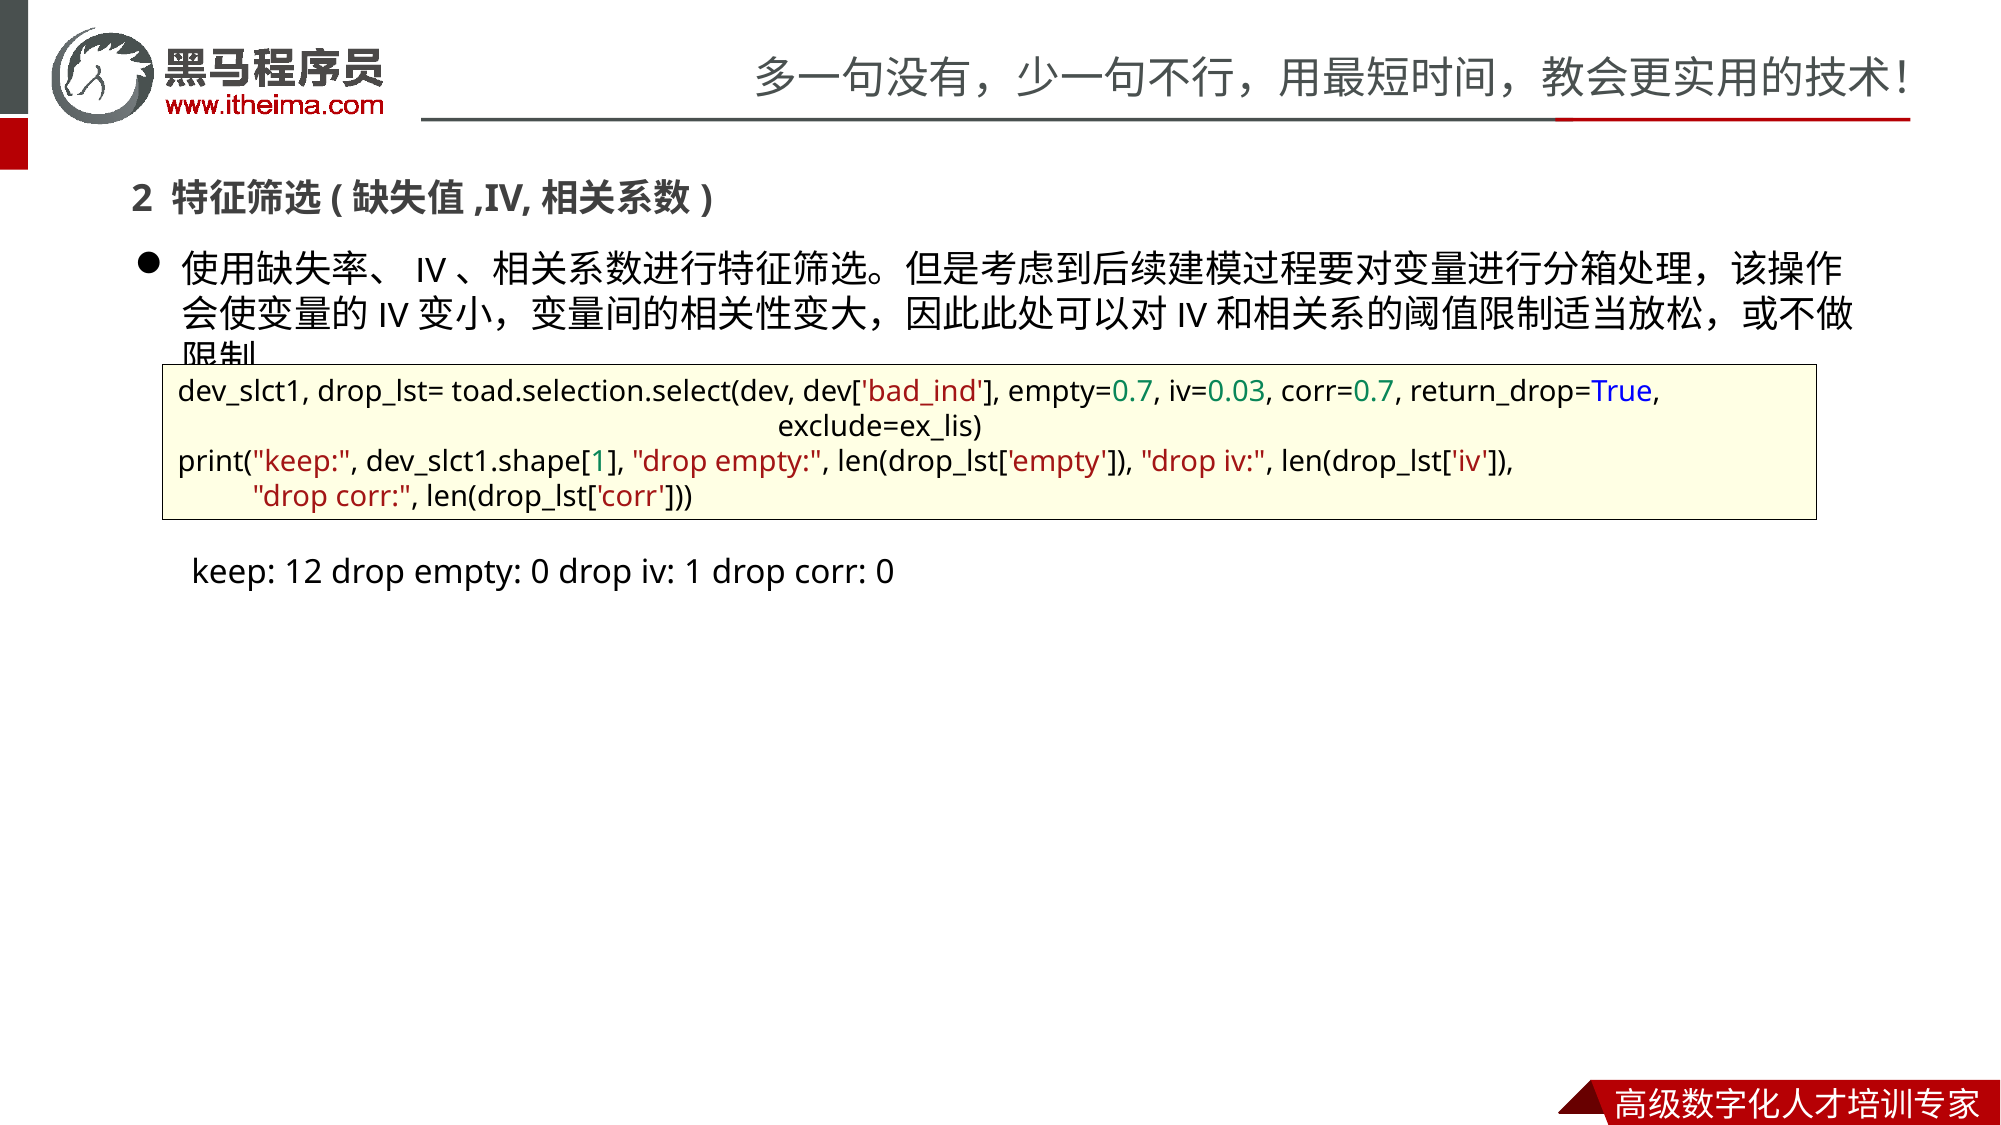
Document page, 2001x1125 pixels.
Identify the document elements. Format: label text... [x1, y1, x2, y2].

text_box 使用缺失率、IV、相关系数进行特征筛选。但是考虑到后续建模过程要对变量进行分箱处理，该操作会使变量的IV变小，变量间的相关性变大，因此此处可以对IV和相关系的阈值限制适当放松，或不做限制 [119, 237, 1884, 388]
text_box keep: 12 drop empty: 0 drop iv: 1 drop corr: 0 [176, 543, 911, 598]
picture [50, 26, 384, 125]
list 2 特征筛选(缺失值,IV,相关系数) [116, 154, 1880, 239]
text_box dev_slct1, drop_lst= toad.selection.select(dev, dev['bad_ind'], empty=0.7, iv=0.03, corr=0.7, return_drop=True, exclude=ex_lis) print("keep:", dev_slct1.shape[1], "drop empty:", len(drop_lst['empty']), "drop iv:", len(drop_lst['iv']), "drop corr:", len(drop_lst['corr'])) [162, 364, 1817, 520]
